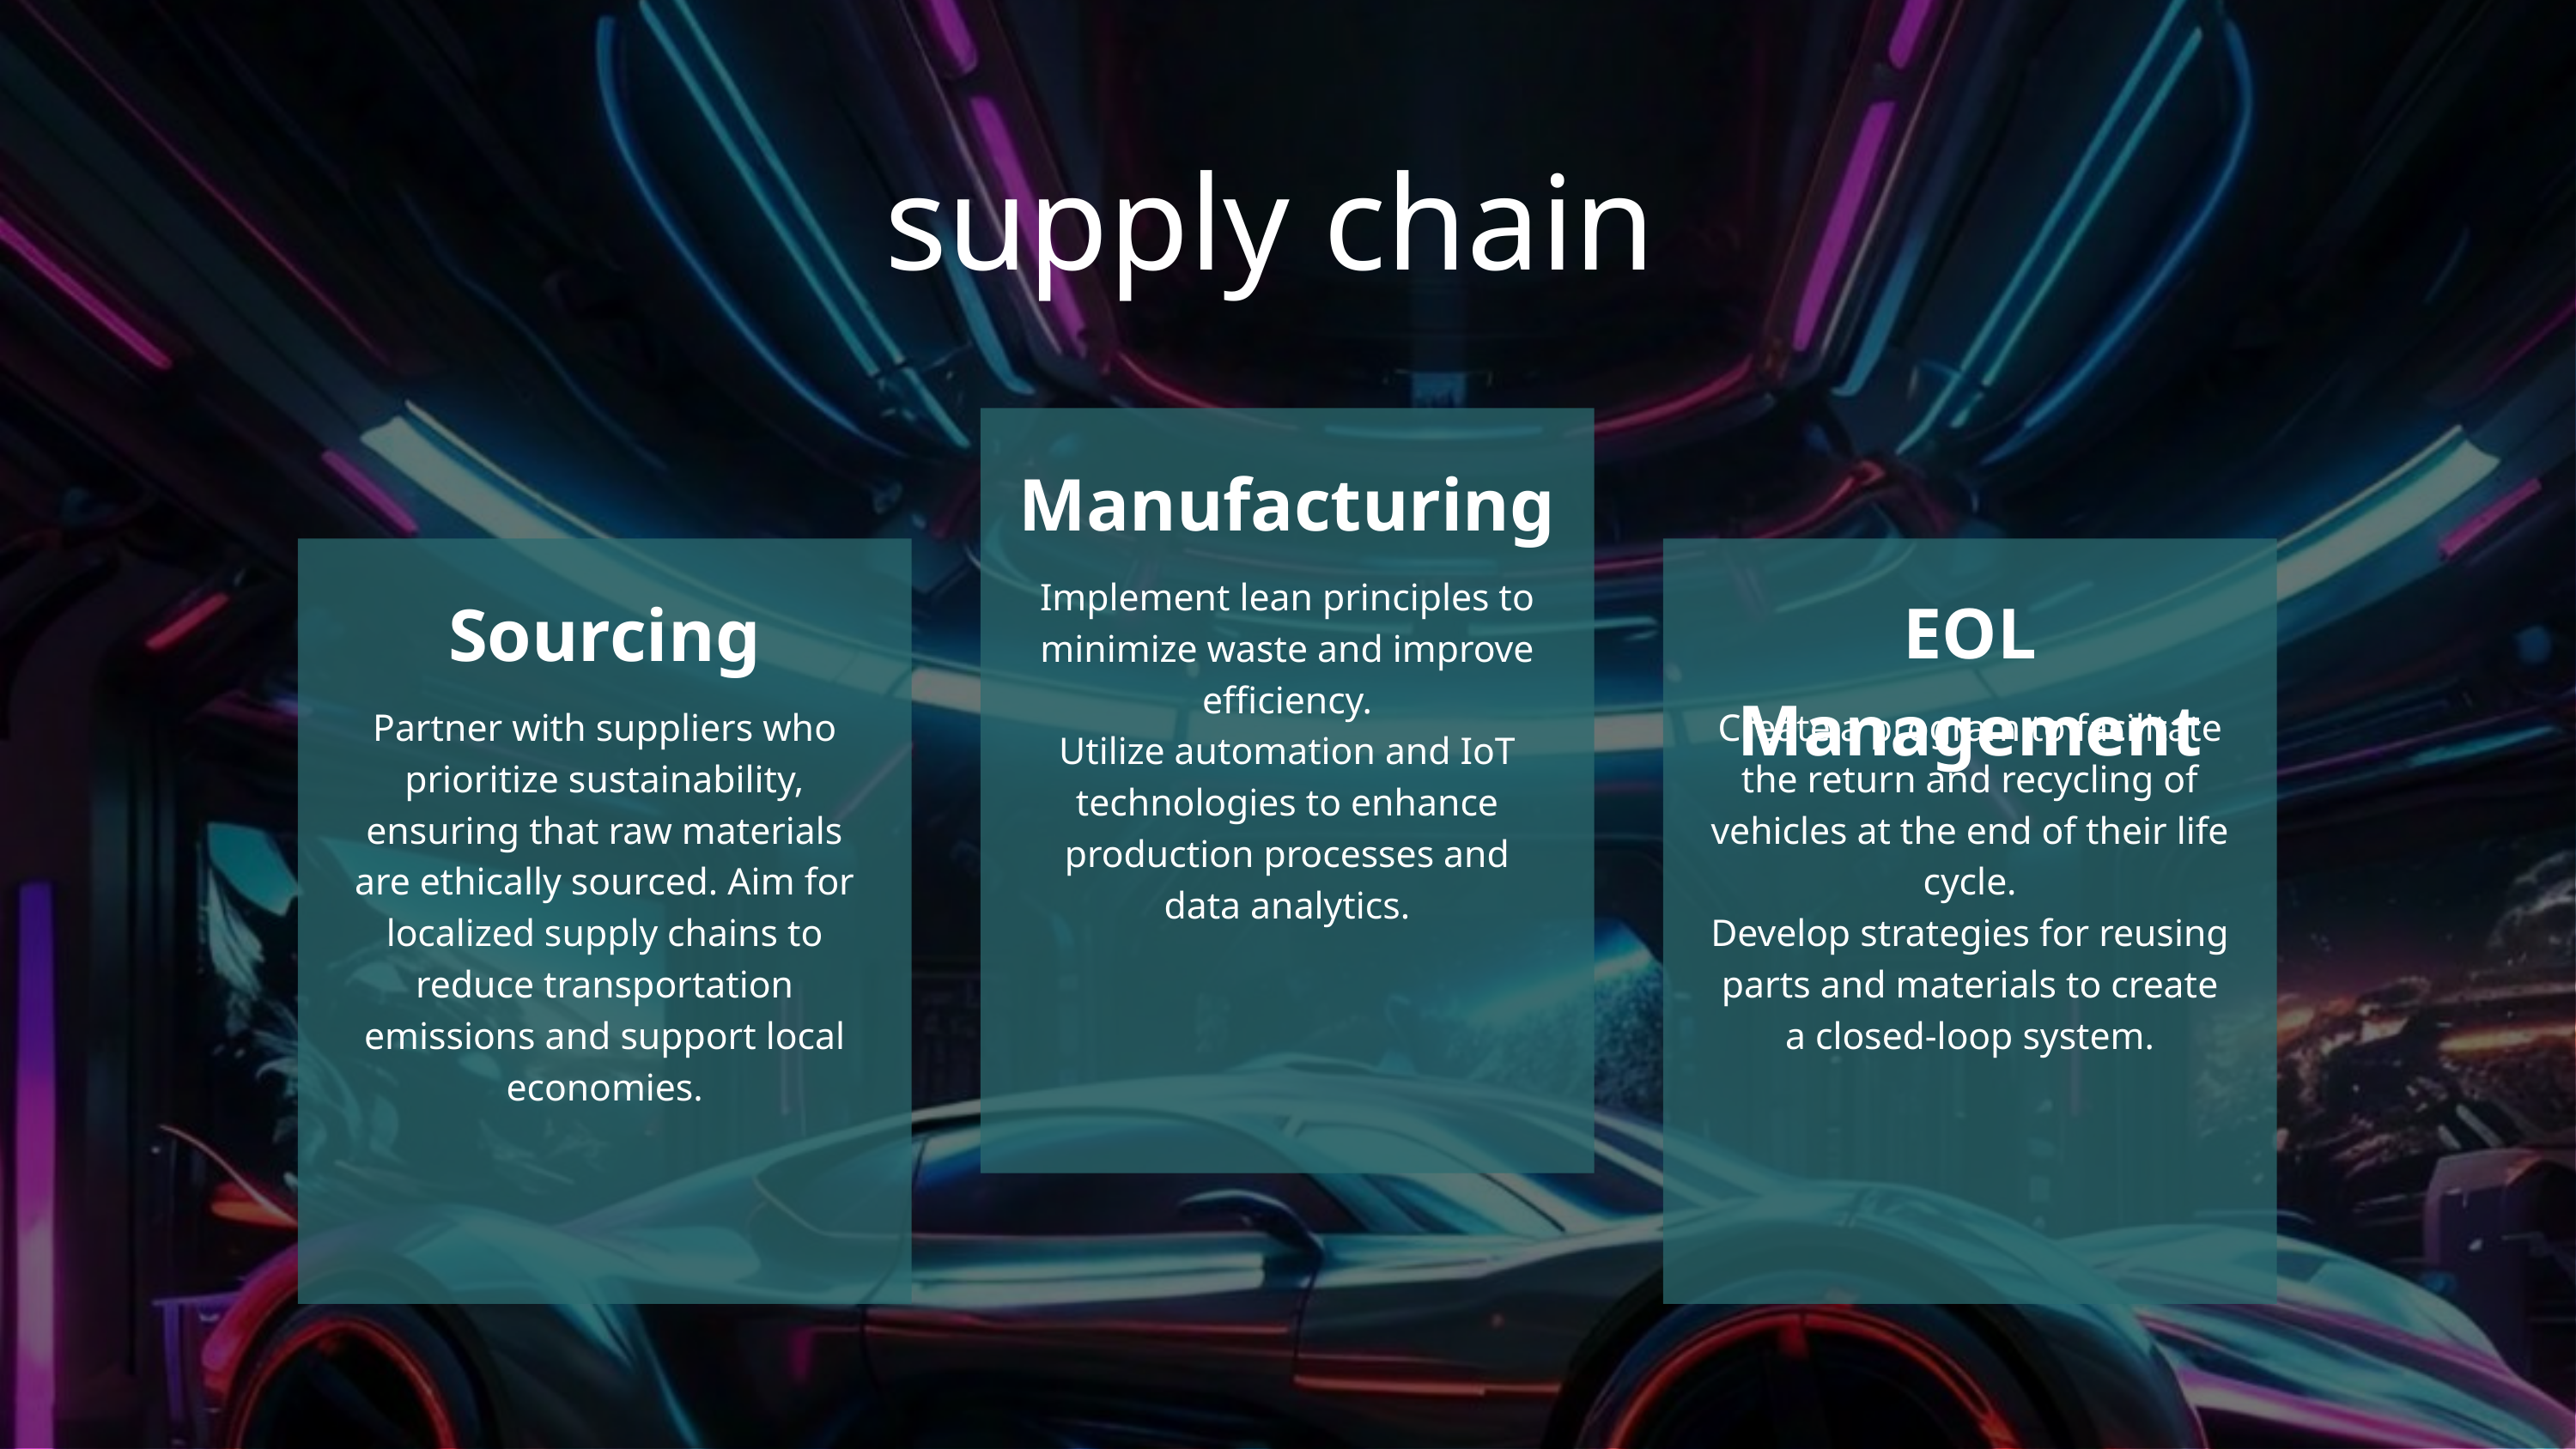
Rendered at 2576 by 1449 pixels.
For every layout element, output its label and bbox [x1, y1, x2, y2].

text_box [297, 538, 912, 1304]
text_box [0, 0, 2576, 1449]
text_box [1662, 538, 2277, 1304]
text_box [980, 408, 1595, 1173]
